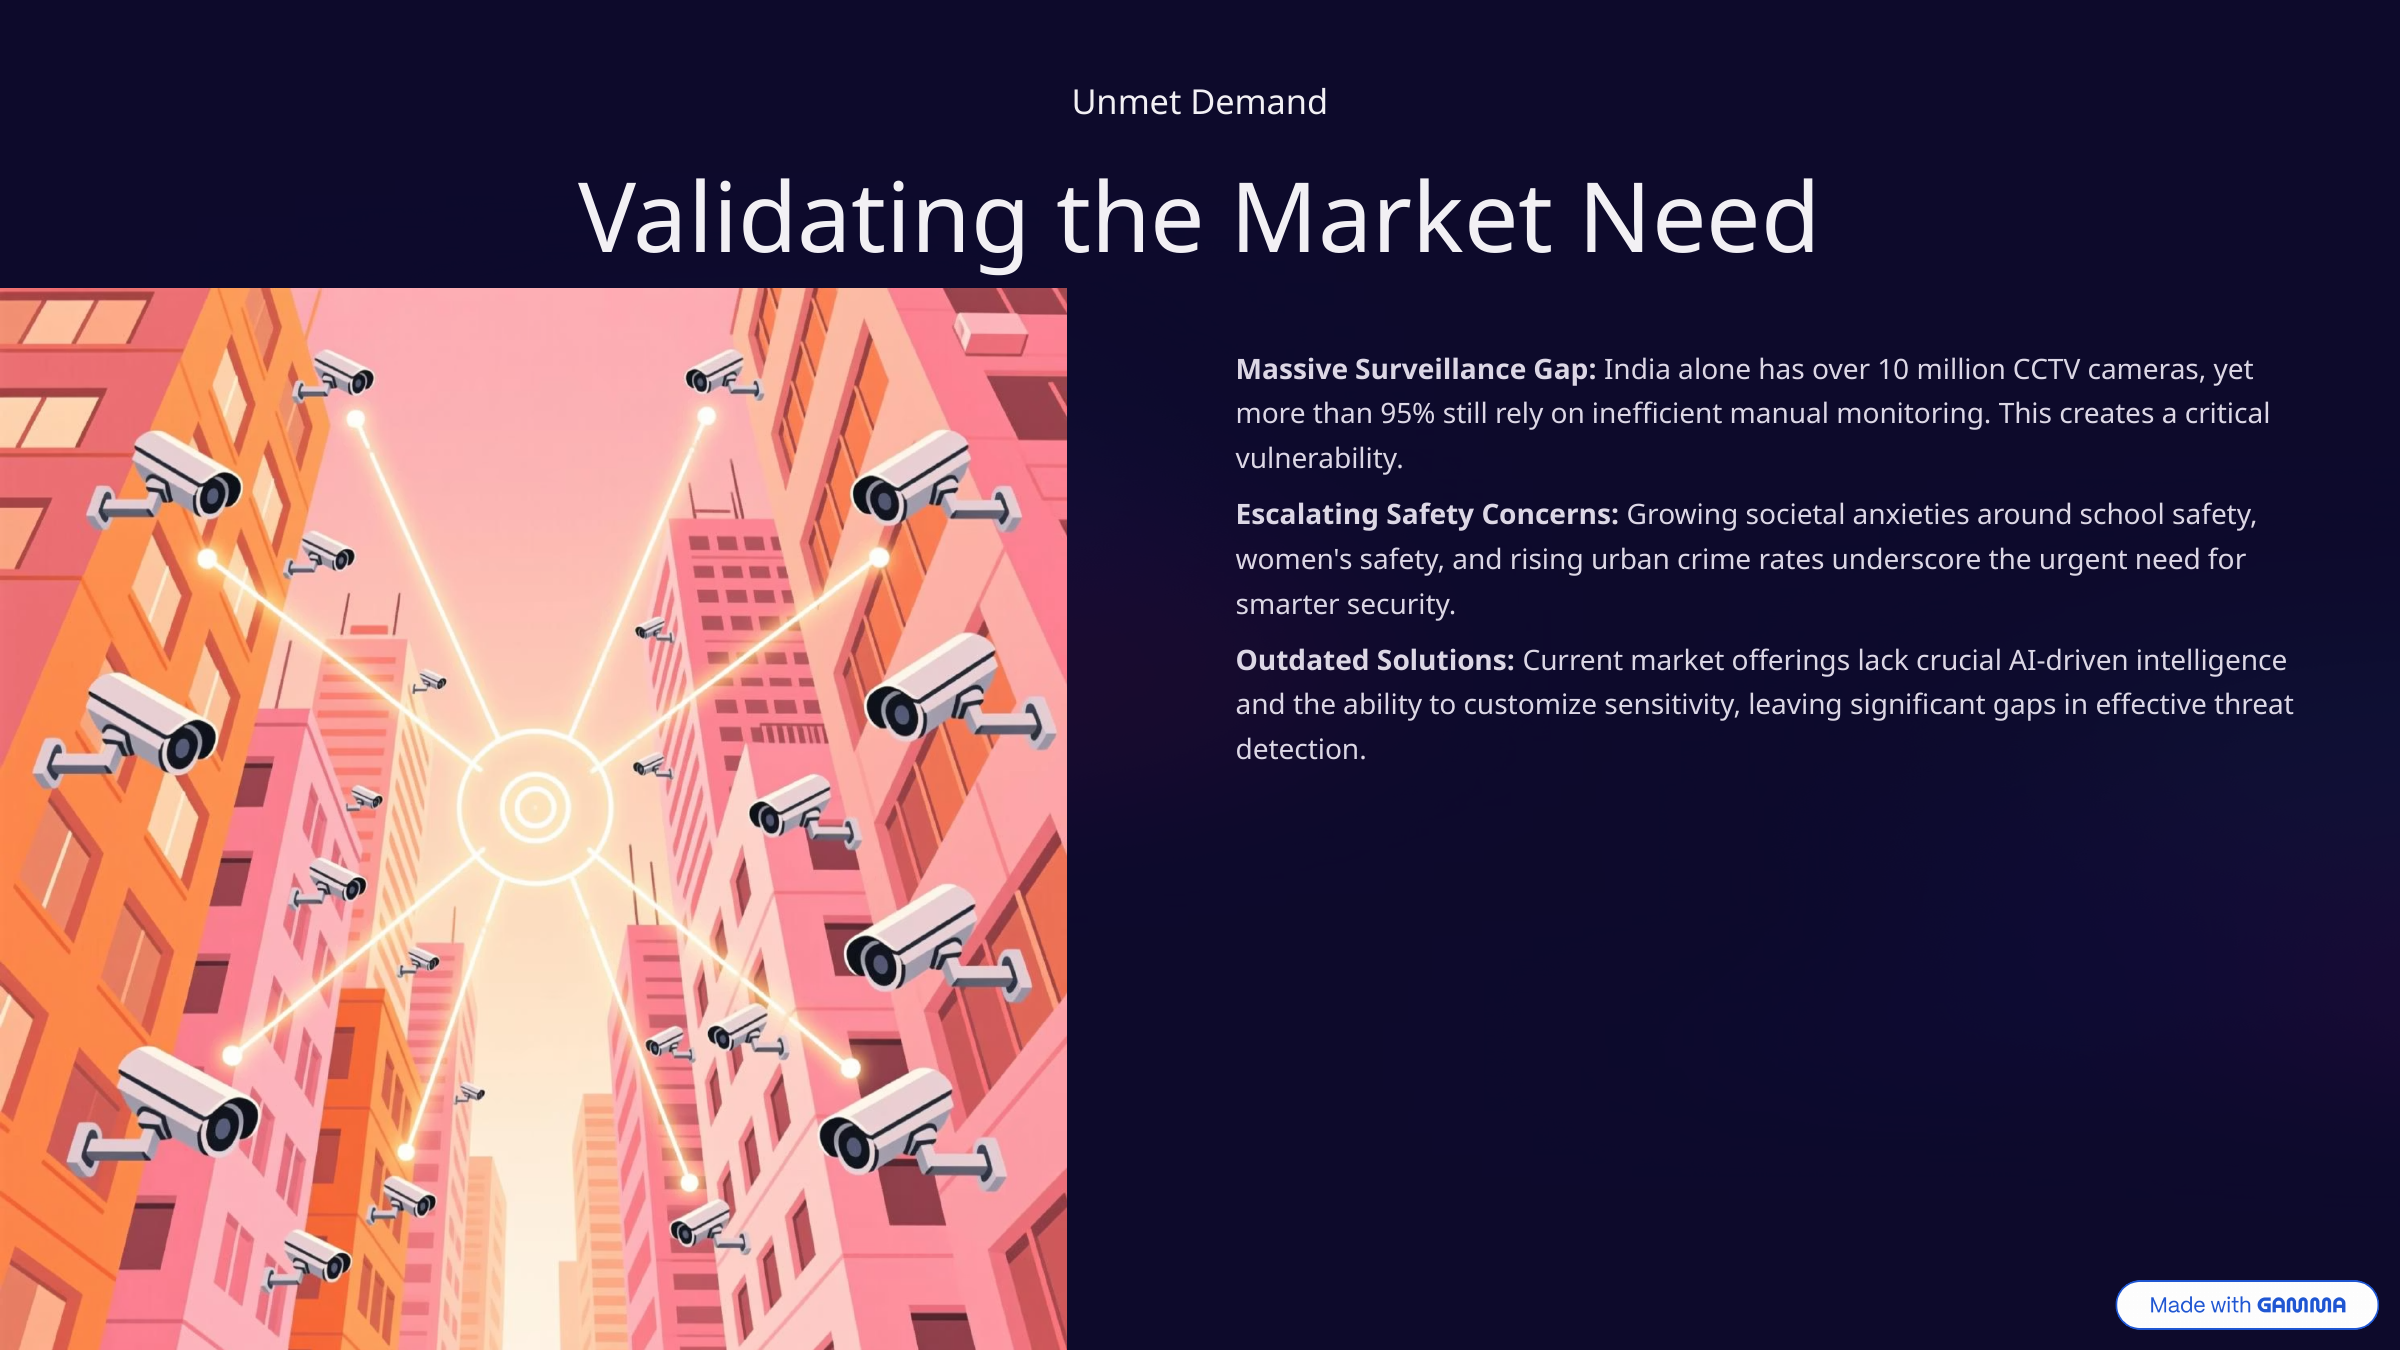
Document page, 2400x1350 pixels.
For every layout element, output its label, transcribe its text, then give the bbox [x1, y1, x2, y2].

text_box Unmet Demand [1023, 77, 1377, 122]
picture [2106, 1271, 2389, 1339]
text_box Escalating Safety Concerns: Growing societal anxieties around school safety, women's safety, and rising urban crime rates underscore the urgent need for smarter security. [1235, 485, 2303, 622]
text_box Validating the Market Need [528, 150, 1872, 273]
text_box Outdated Solutions: Current market offerings lack crucial AI-driven intelligence and the ability to customize sensitivity, leaving significant gaps in effective threat detection. [1235, 631, 2303, 767]
text_box Massive Surveillance Gap: India alone has over 10 million CCTV cameras, yet more than 95% still rely on inefficient manual monitoring. This creates a critical vulnerability. [1235, 340, 2303, 476]
picture [0, 288, 1067, 1350]
